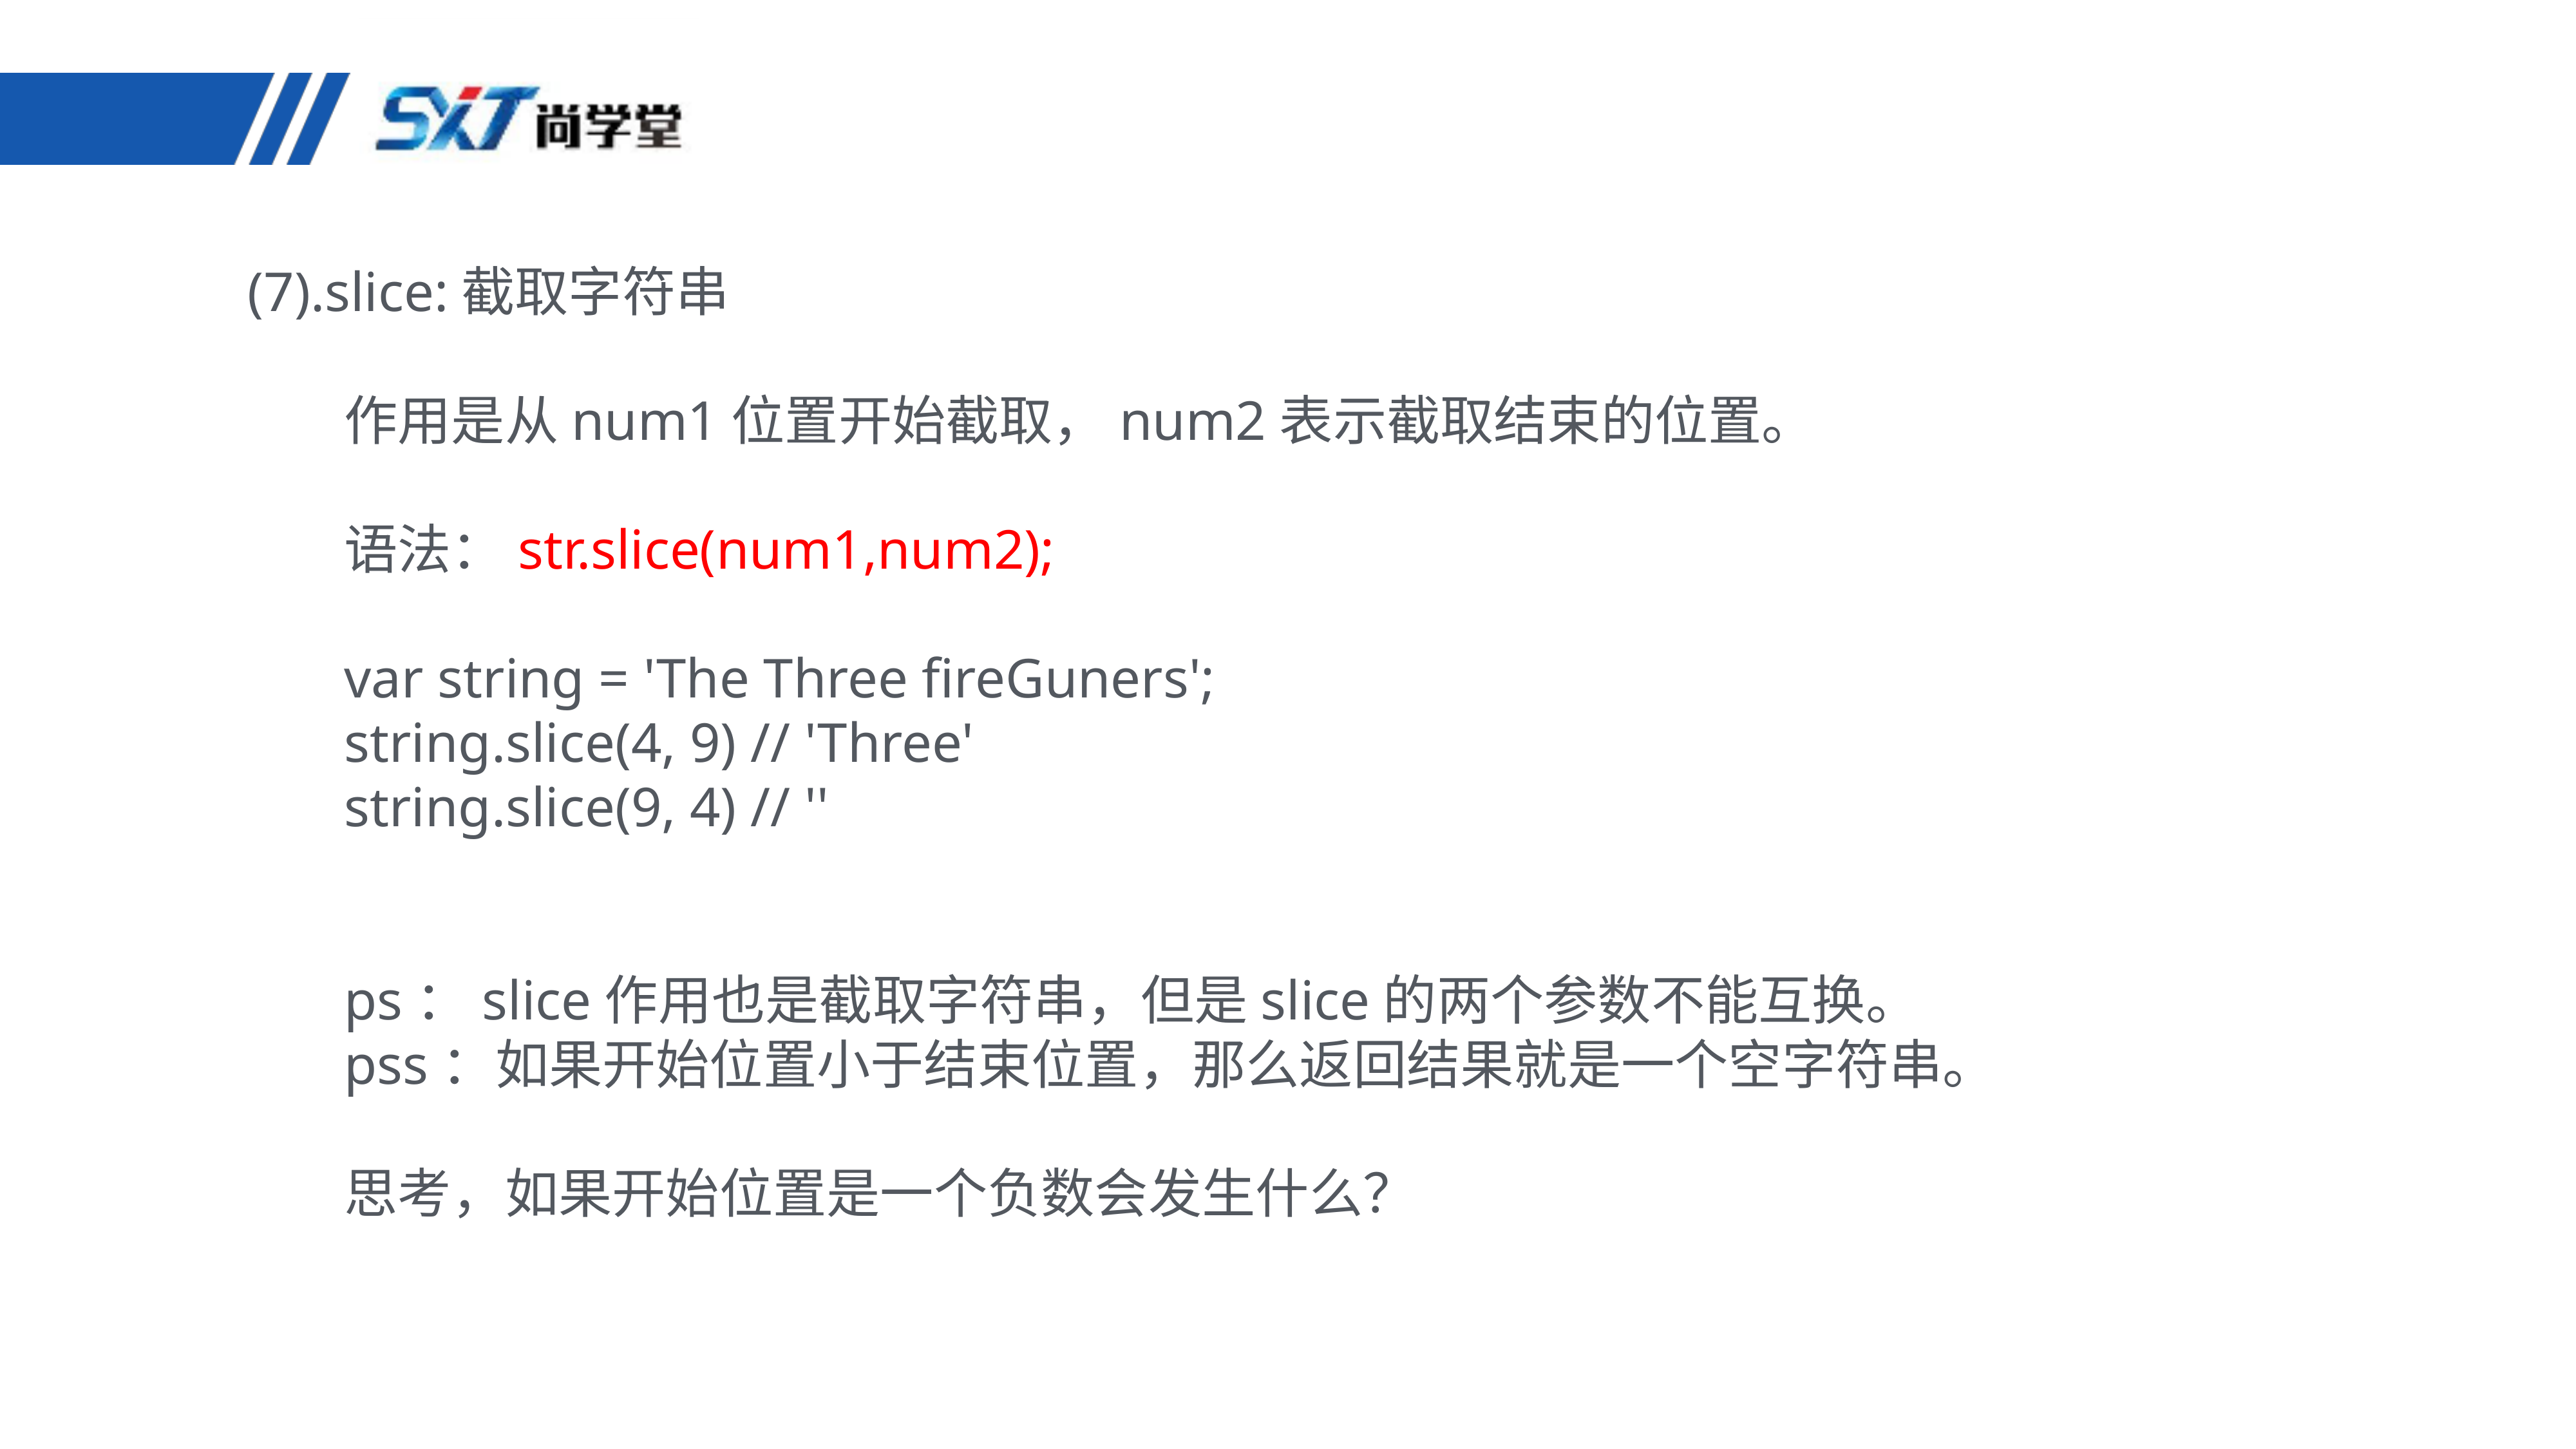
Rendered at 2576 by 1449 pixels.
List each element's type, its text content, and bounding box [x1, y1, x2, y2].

text_box (7).slice:截取字符串 作用是从num1位置开始截取，num2表示截取结束的位置。 语法：str.slice(num1,num2); var string = 'The Three fireGuners'; string.slice(4, 9) // 'Three' string.slice(9, 4) // '' ps：slice作用也是截取字符串，但是slice的两个参数不能互换。 pss：如果开始位置小于结束位置，那么返回结果就是一个空字符串。 思考，如果开始位置是一个负数会发生什么？ [238, 252, 2498, 1229]
picture [359, 17, 699, 242]
picture [0, 73, 350, 165]
